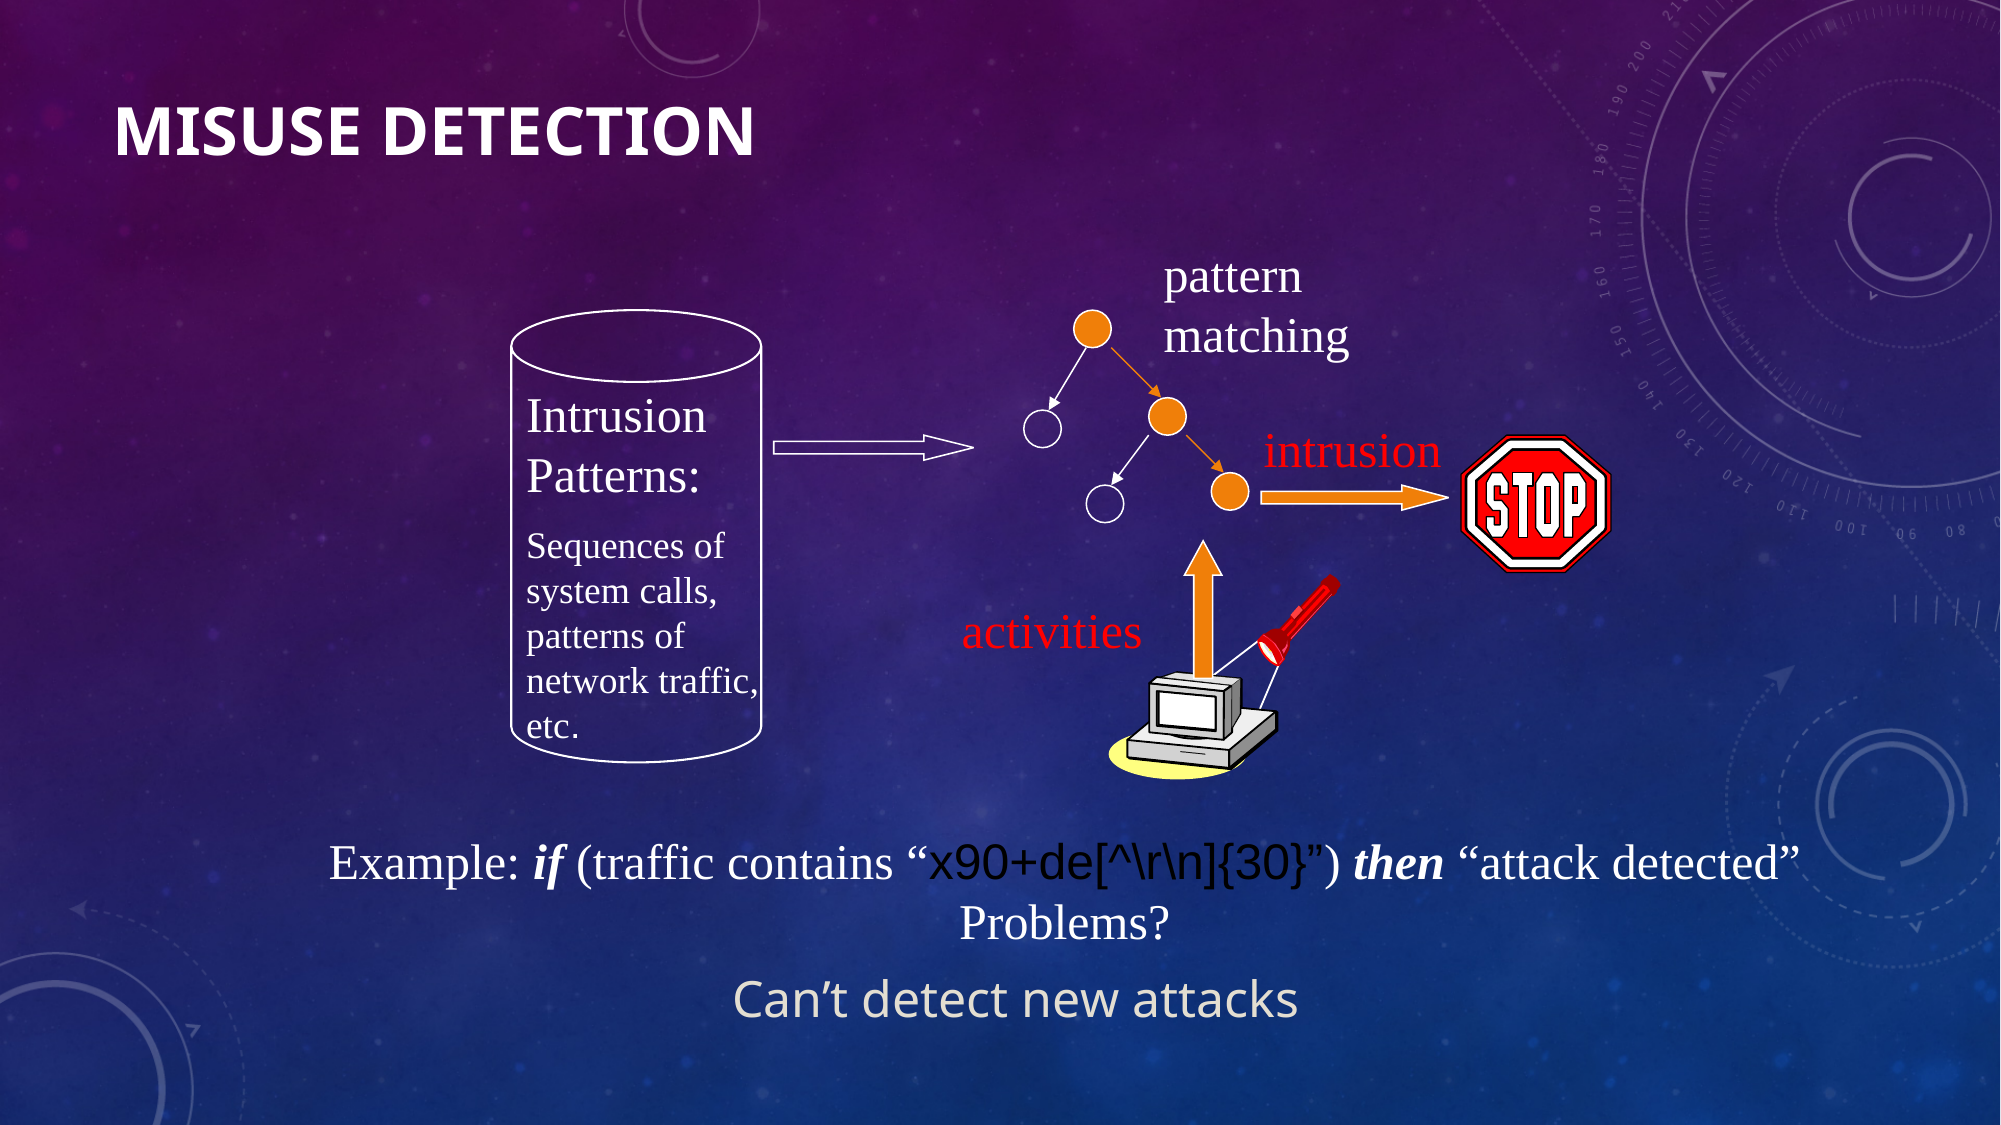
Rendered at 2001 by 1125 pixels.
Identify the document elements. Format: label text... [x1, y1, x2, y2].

text_box Can’t detect new attacks [717, 960, 1315, 1035]
text_box Misuse Detection [97, 34, 1757, 223]
picture [0, 0, 2001, 1125]
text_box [510, 234, 1612, 853]
text_box Example: if (traffic contains “x90+de[^\r\n]{30}”) then “attack detected” Problems? [313, 822, 1817, 958]
